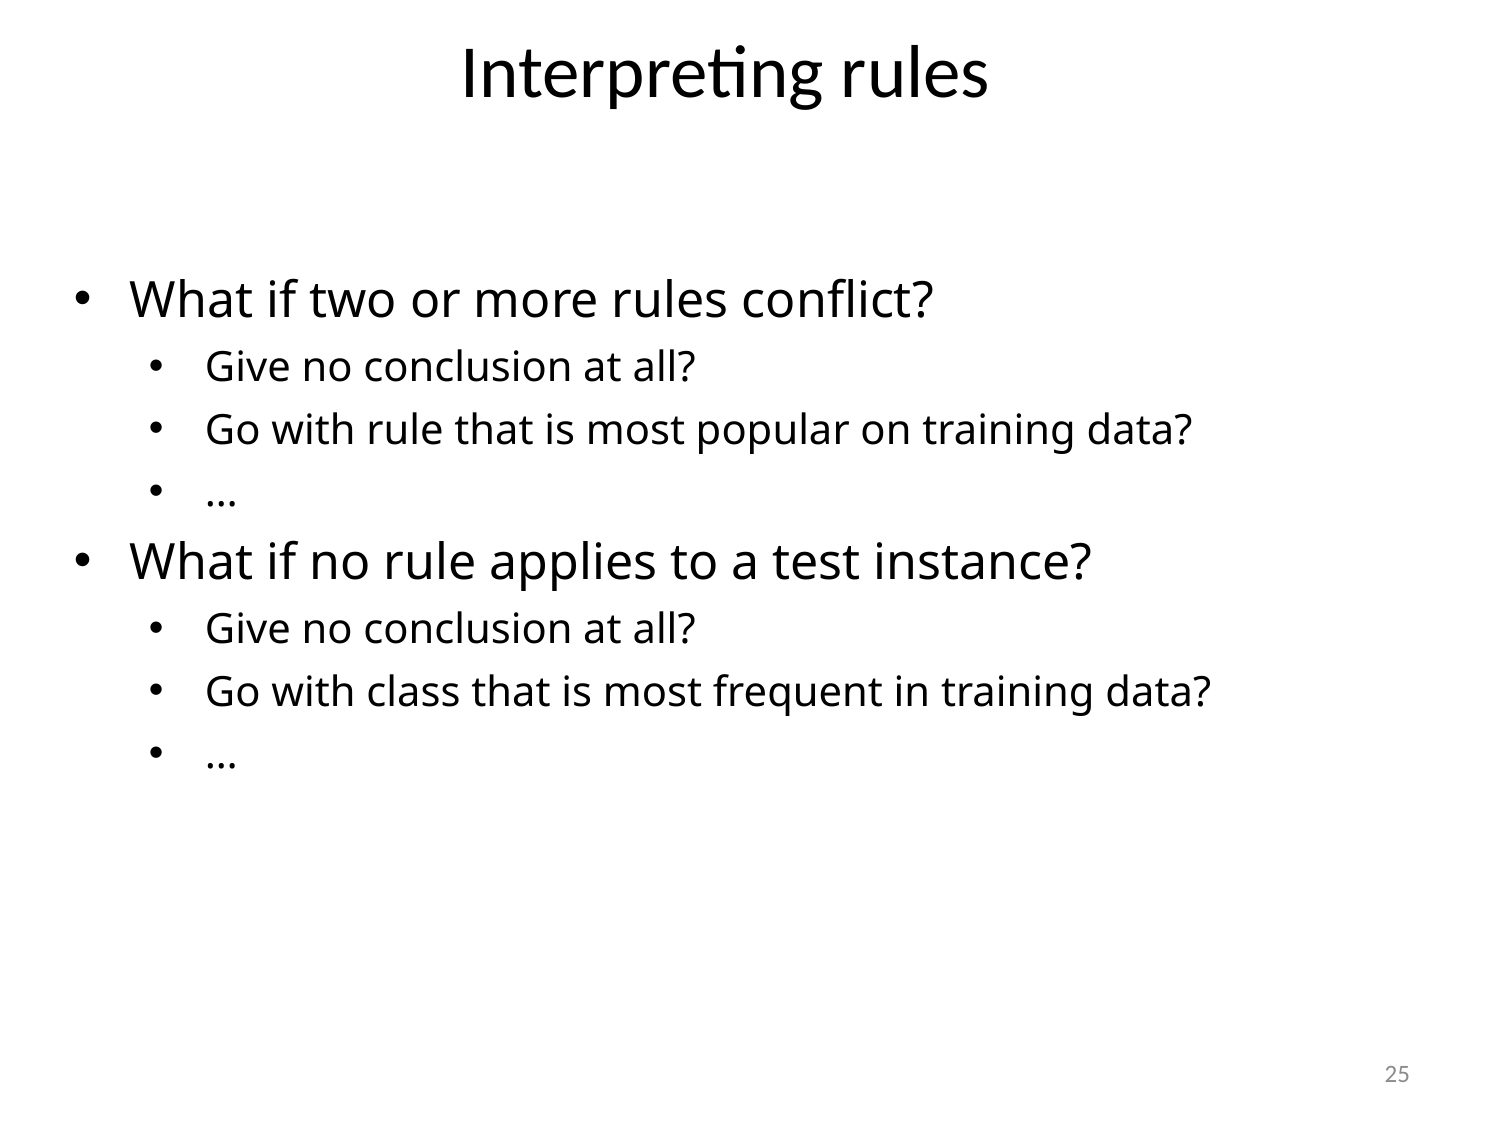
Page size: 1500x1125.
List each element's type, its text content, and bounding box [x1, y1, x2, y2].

slide_number 25 [1074, 1042, 1425, 1103]
text_box What if two or more rules conflict? Give no conclusion at all? Go with rule that is most popular on training data? … What if no rule applies to a test instance? Give no conclusion at all? Go with class that is most frequent in training data? … [58, 260, 1477, 785]
title Interpreting rules [107, 0, 1345, 148]
